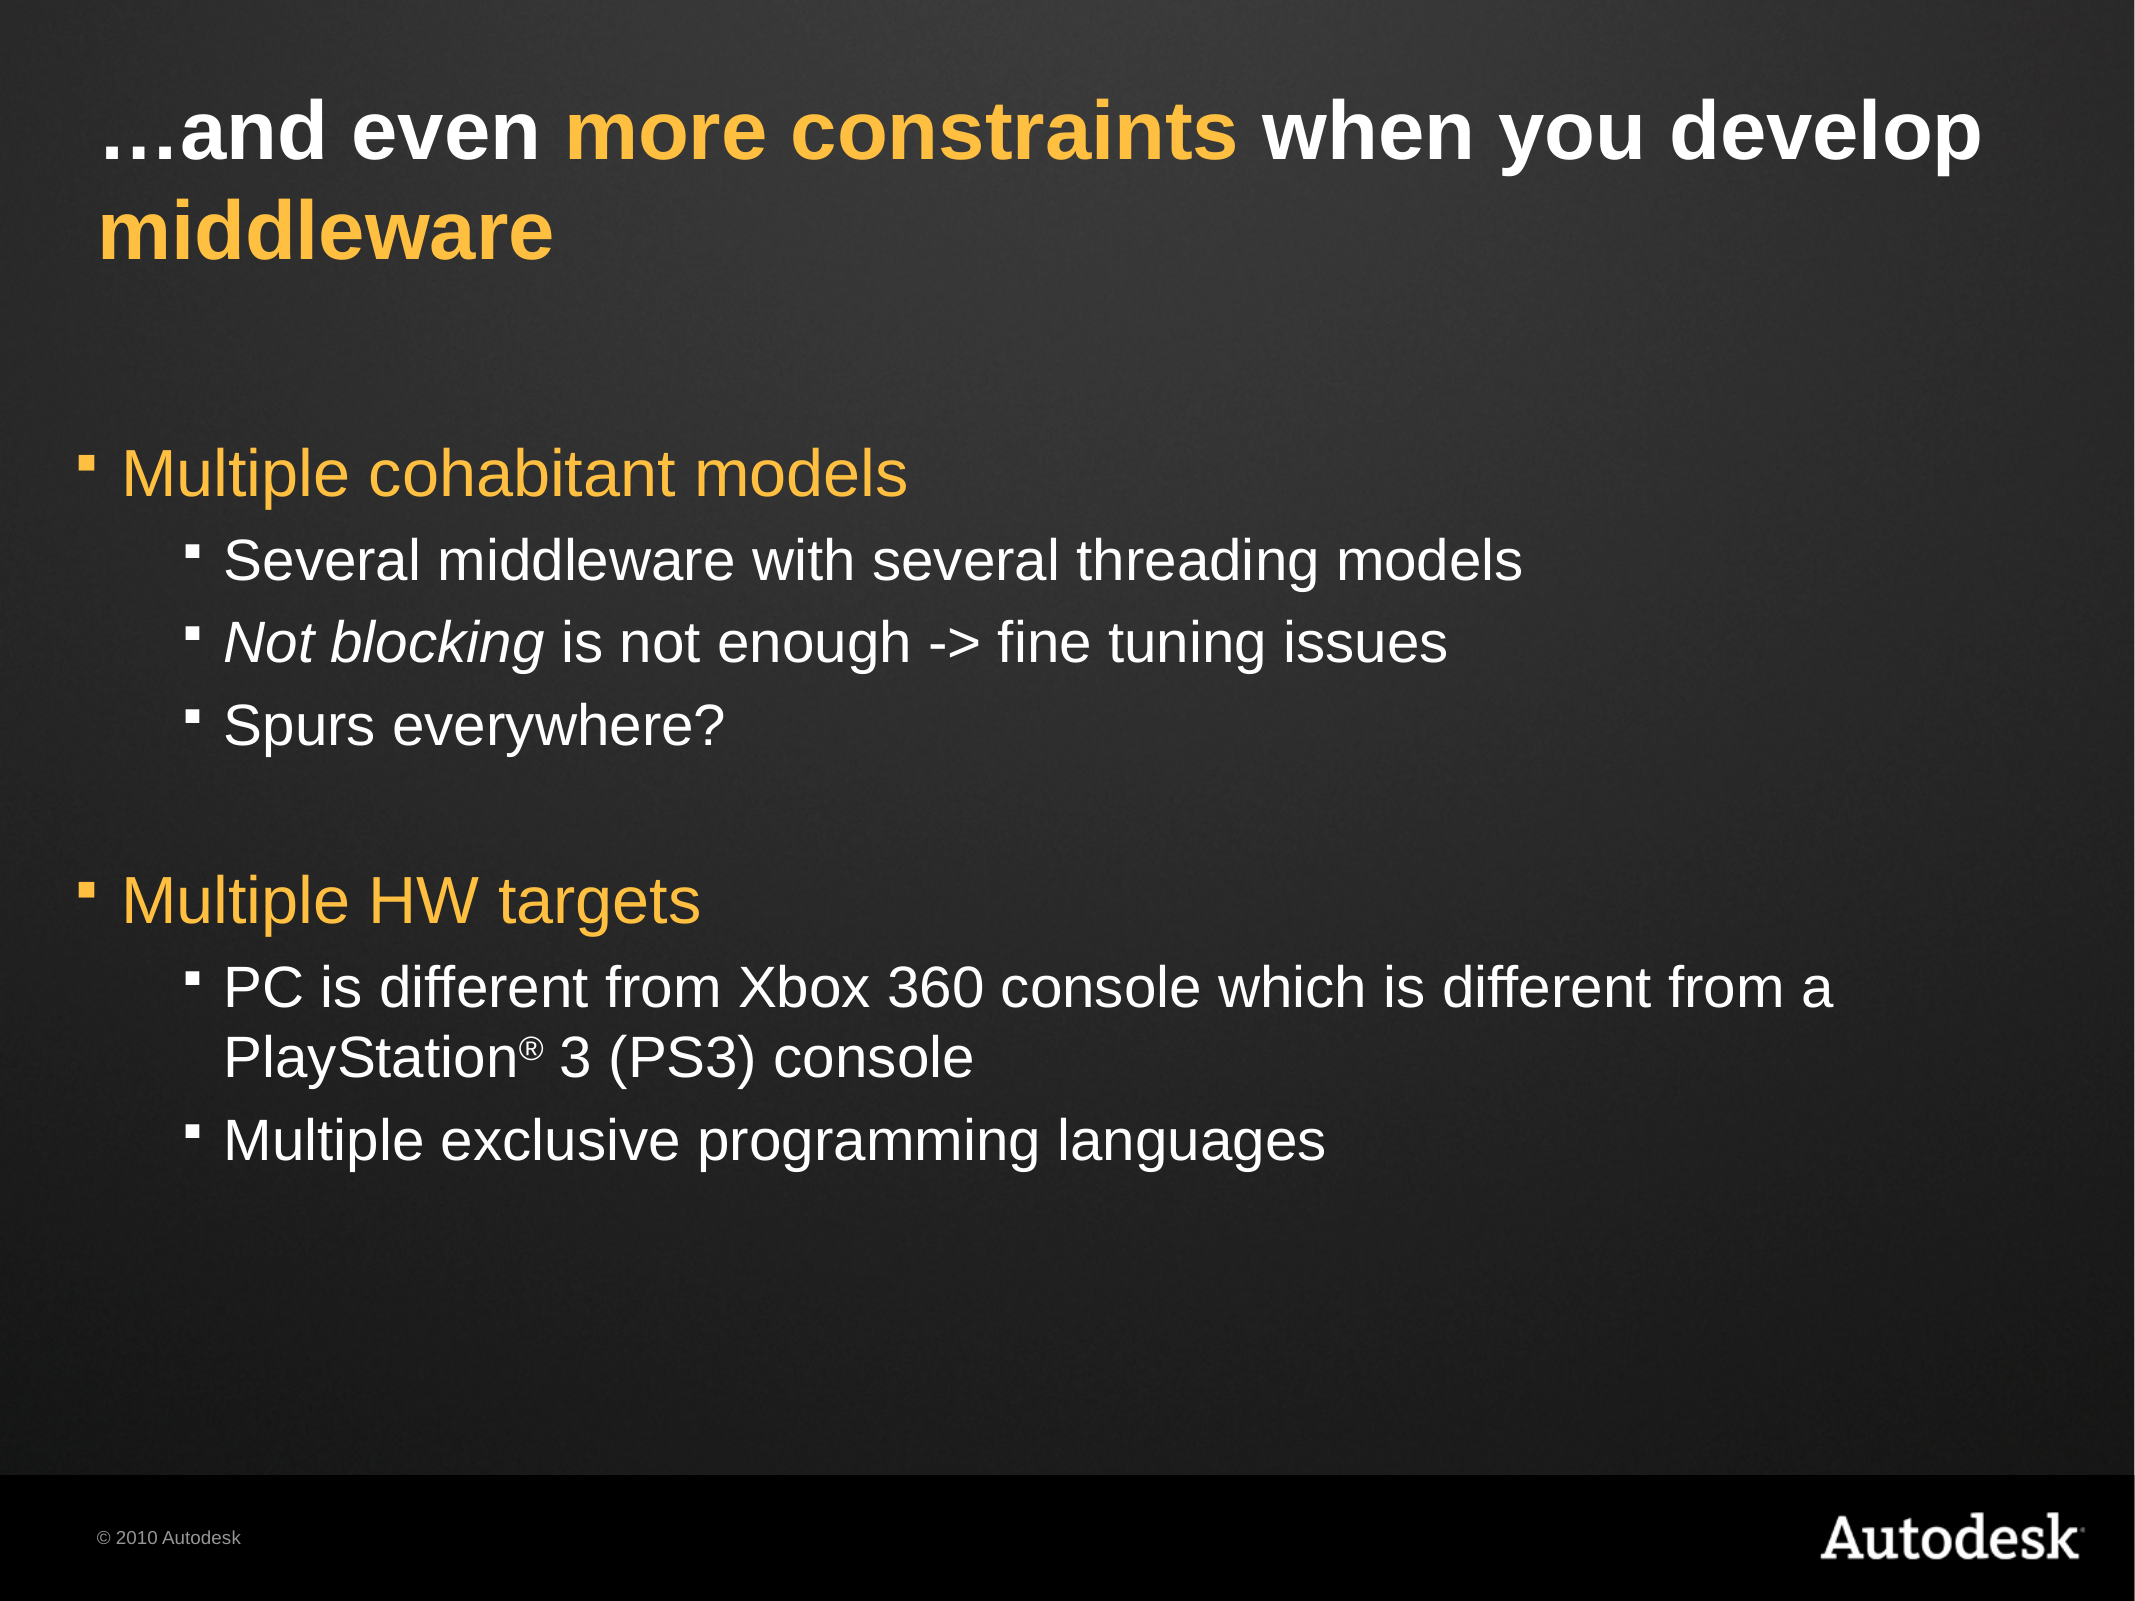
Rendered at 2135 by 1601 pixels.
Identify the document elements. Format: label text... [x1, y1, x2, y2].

title …and even more constraints when you develop middleware [96, 59, 2028, 293]
list Multiple cohabitant models Several middleware with several threading models Not blocking is not enough -> fine tuning issues Spurs everywhere? Multiple HW targets PC is different from Xbox 360 console which is different from a PlayStation® 3 (PS3) console Multiple exclusive programming languages [73, 429, 1993, 1489]
picture [0, 0, 2135, 1601]
